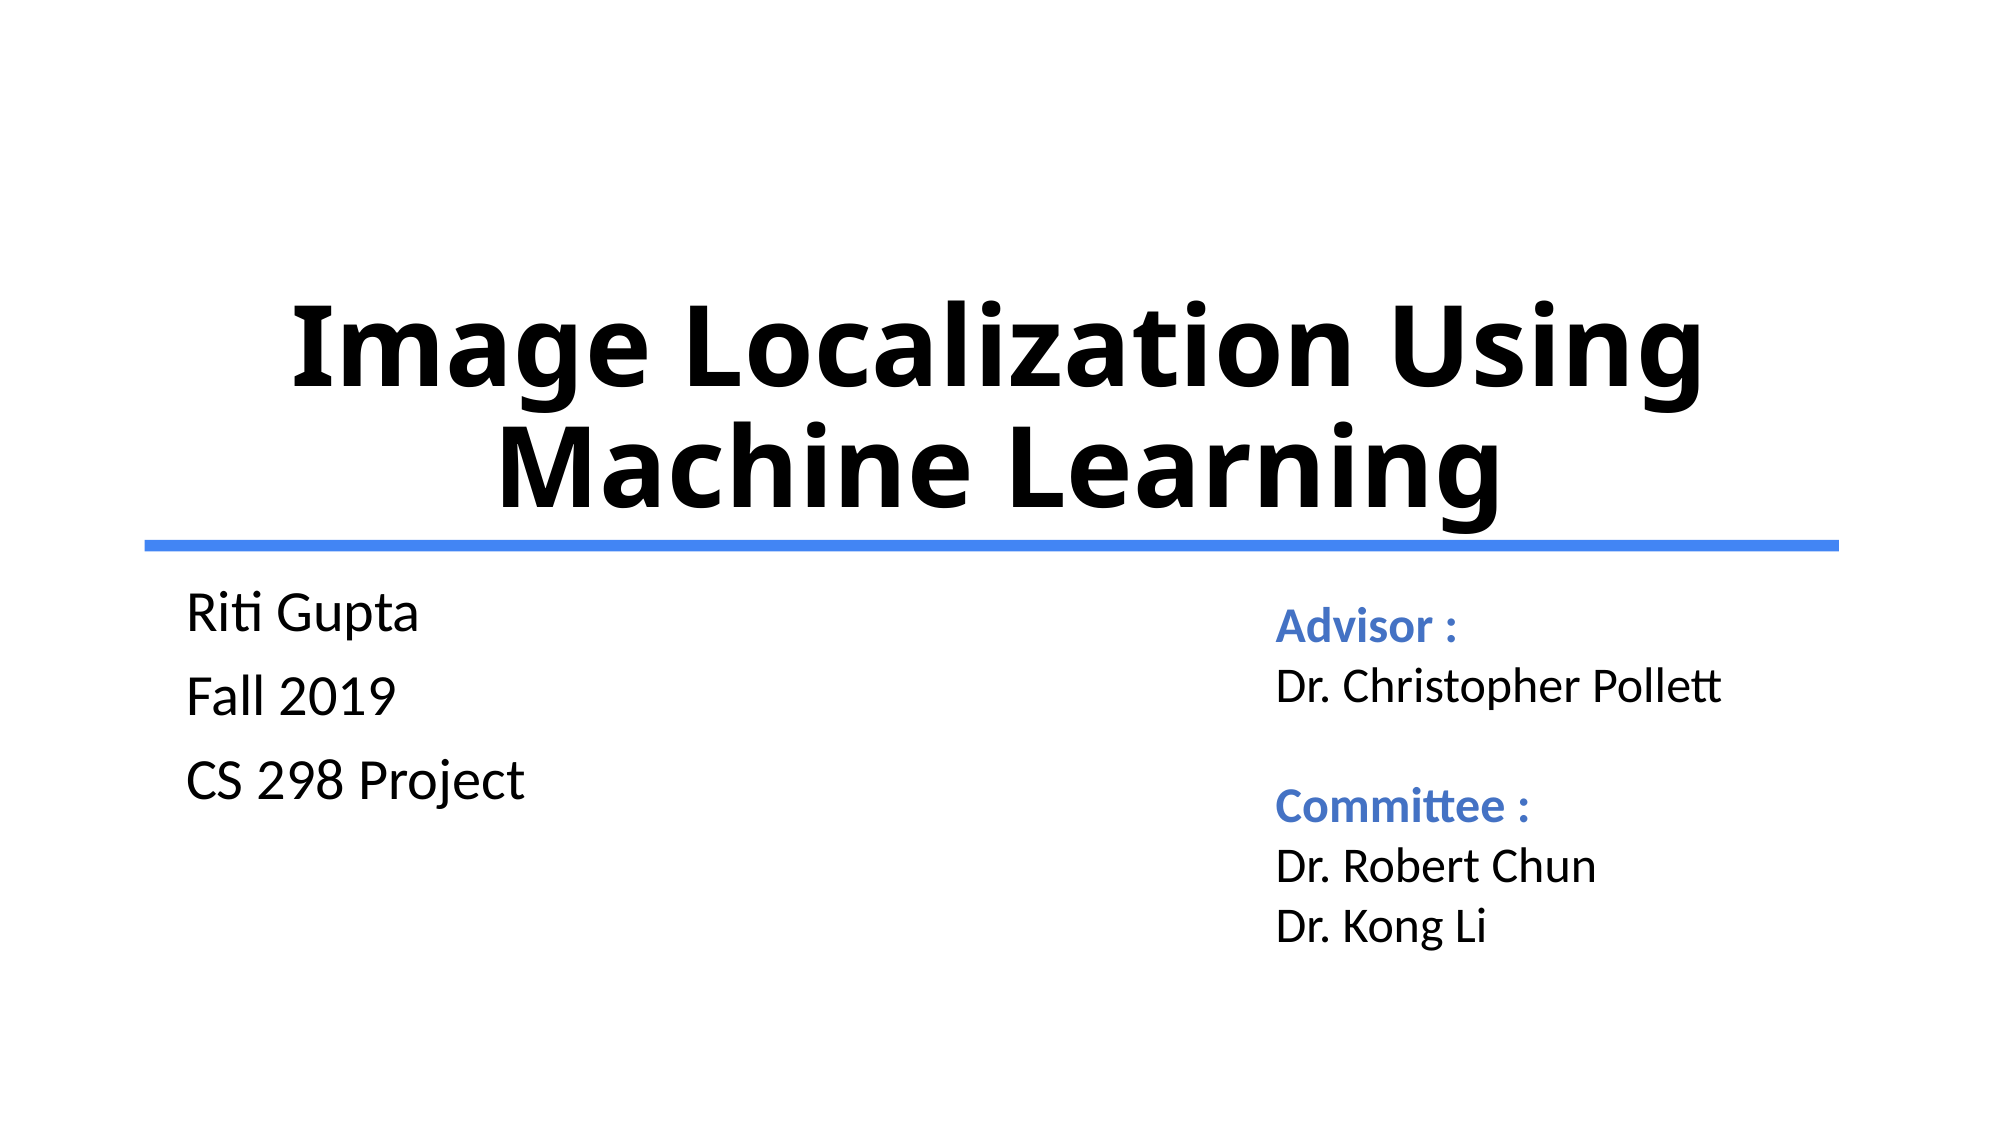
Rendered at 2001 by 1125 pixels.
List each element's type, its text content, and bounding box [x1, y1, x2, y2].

title Image Localization Using Machine Learning [160, 148, 1839, 539]
text_box Advisor : Dr. Christopher Pollett Committee : Dr. Robert Chun Dr. Kong Li [1260, 585, 1839, 960]
subtitle Riti Gupta Fall 2019 CS 298 Project [144, 539, 1839, 552]
